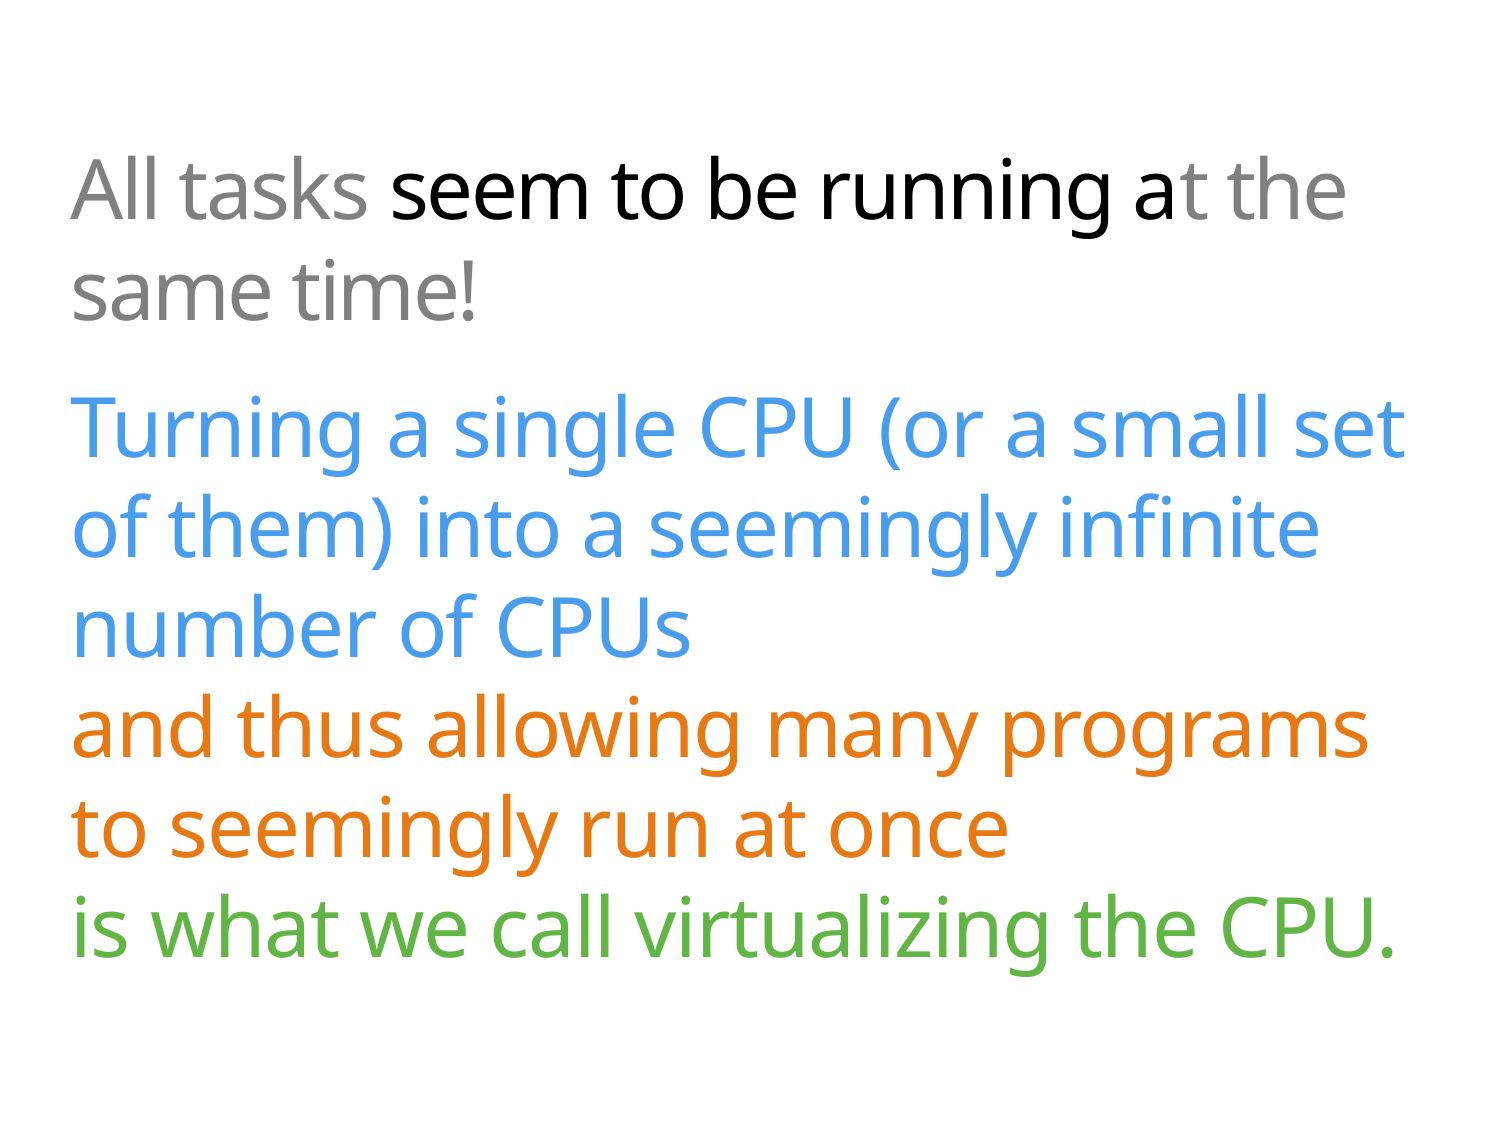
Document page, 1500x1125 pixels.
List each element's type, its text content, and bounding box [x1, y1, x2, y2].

text_box All tasks seem to be running at the same time! Turning a single CPU (or a small set of them) into a seemingly infinite number of CPUs and thus allowing many programs to seemingly run at once is what we call virtualizing the CPU. [70, 45, 1430, 1065]
